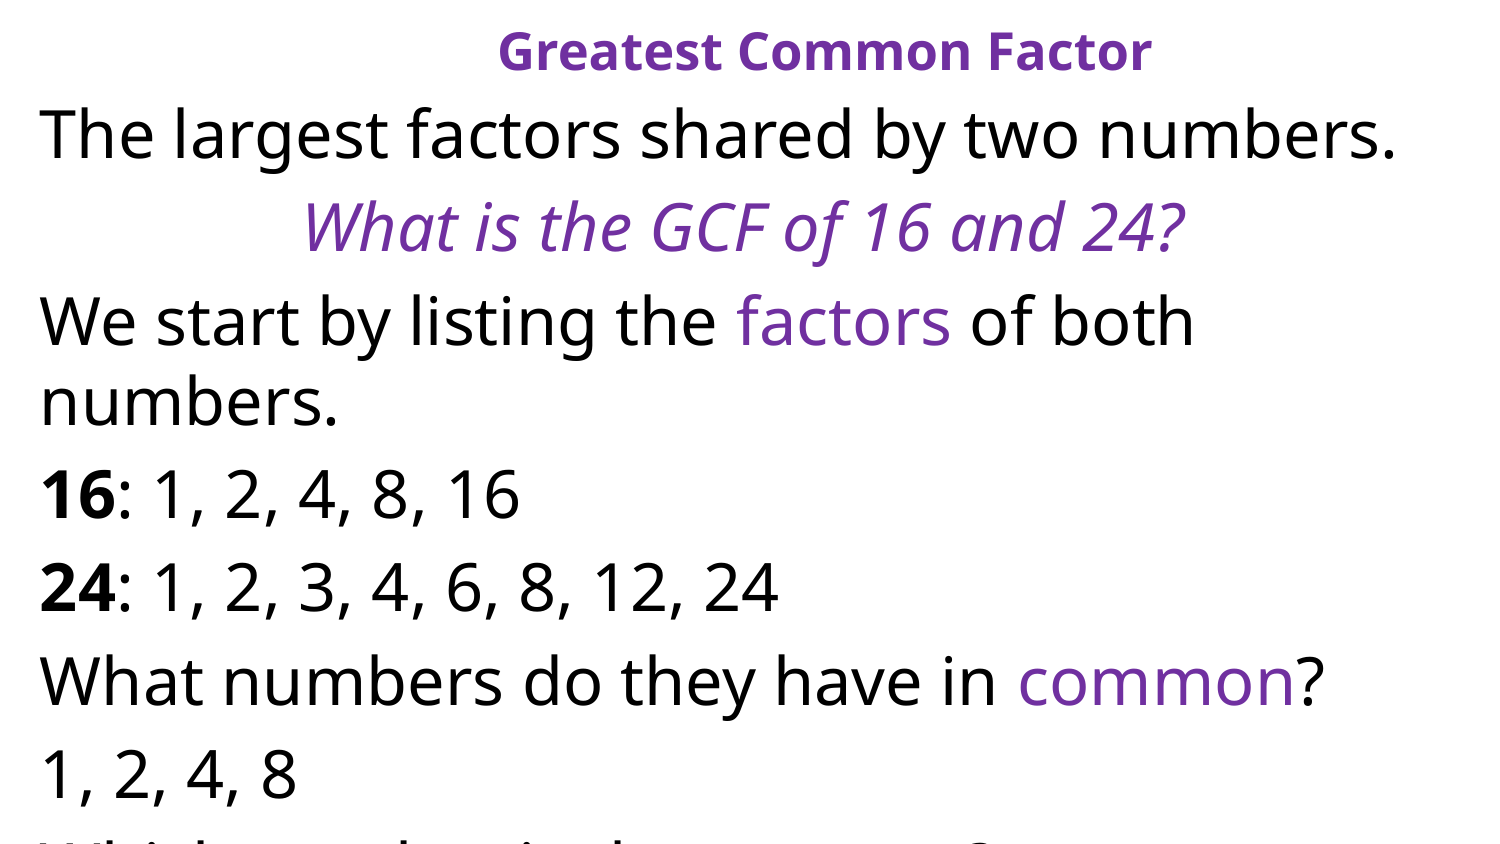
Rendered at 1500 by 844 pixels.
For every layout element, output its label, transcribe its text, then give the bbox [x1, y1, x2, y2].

list The largest factors shared by two numbers. What is the GCF of 16 and 24? We start by listing the factors of both numbers. 16: 1, 2, 4, 8, 16 24: 1, 2, 3, 4, 6, 8, 12, 24 What numbers do they have in common? 1, 2, 4, 8 Which number is the greatest? 8 [24, 84, 1463, 826]
title Greatest Common Factor [150, 33, 1500, 66]
